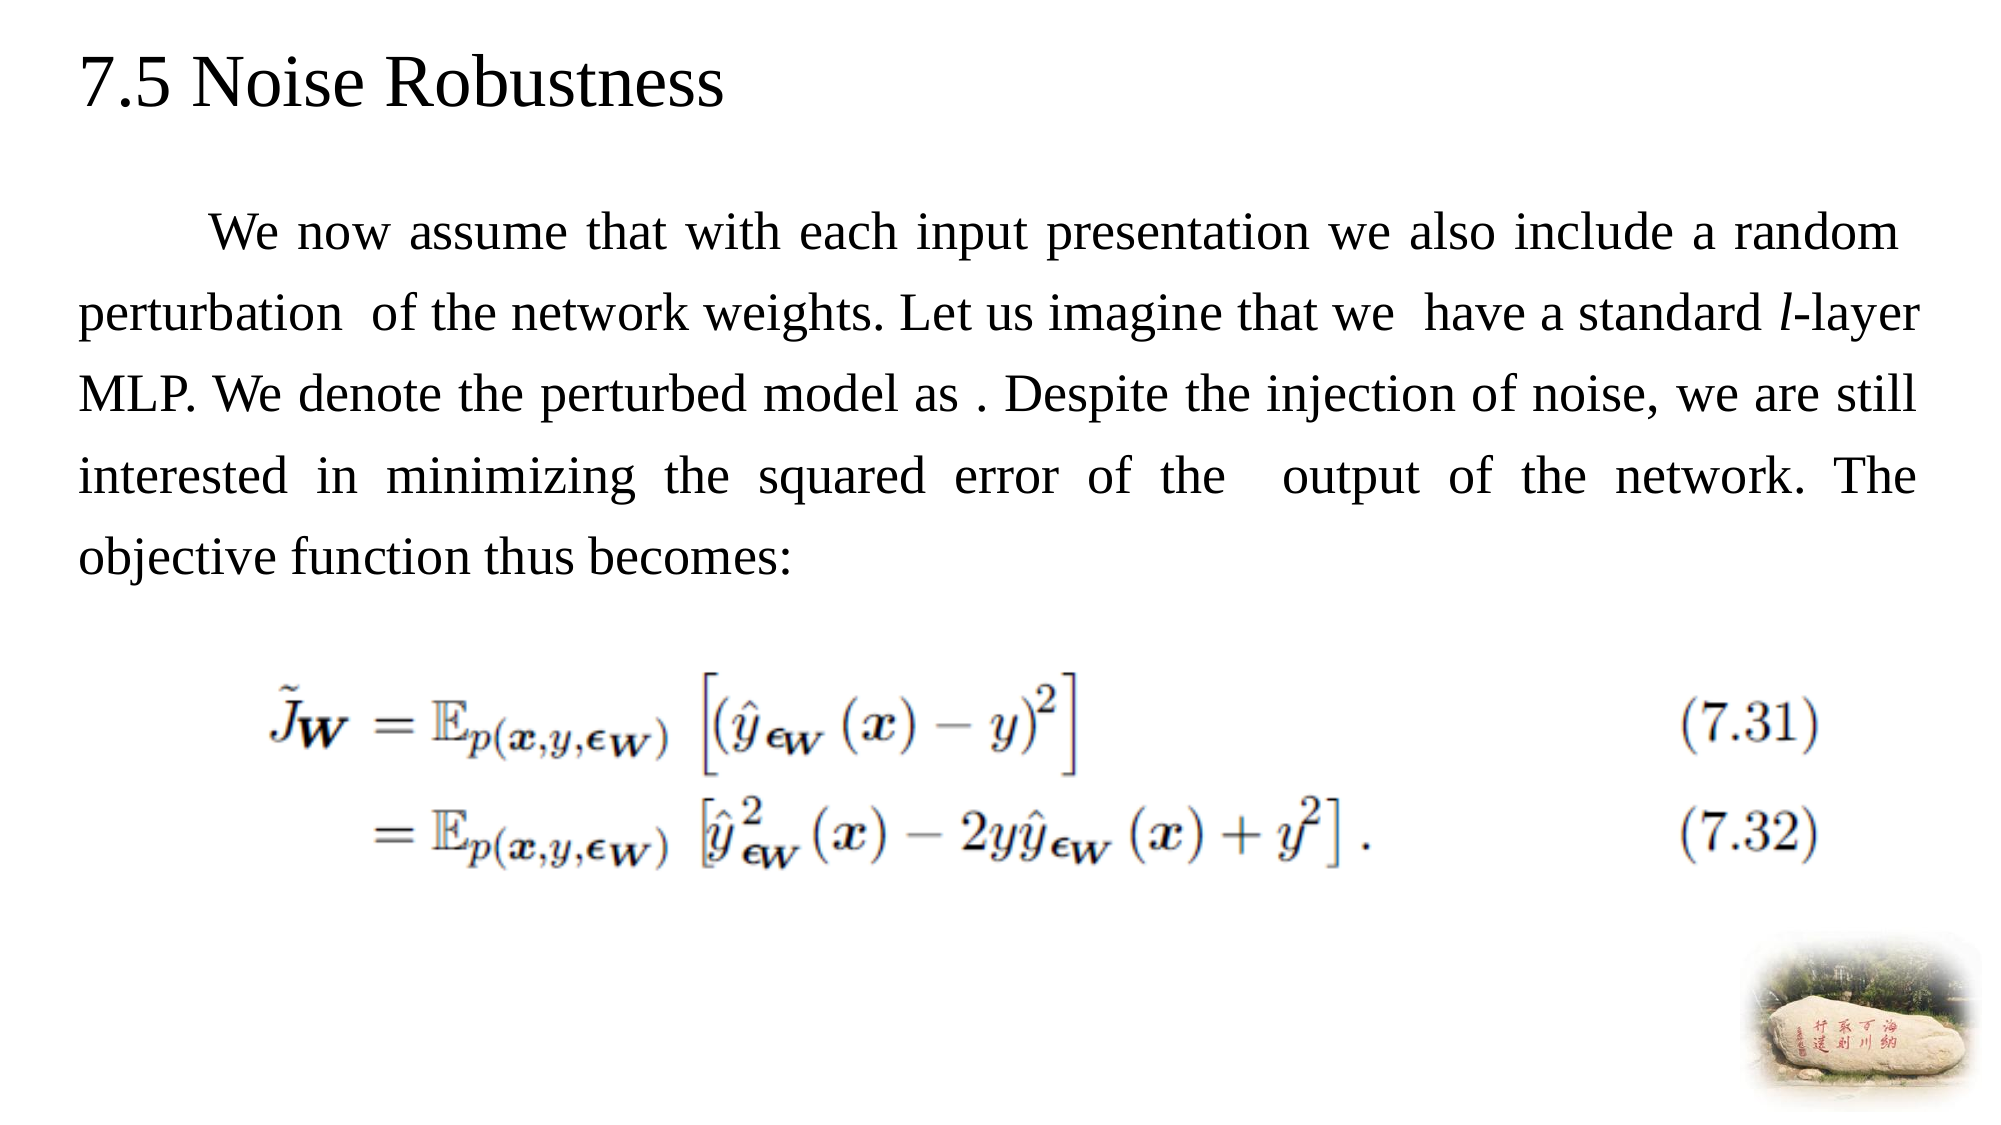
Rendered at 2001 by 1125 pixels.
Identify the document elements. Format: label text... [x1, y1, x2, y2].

picture [254, 657, 1838, 899]
picture [1740, 927, 1985, 1112]
text_box 7.5 Noise Robustness [63, 21, 1789, 142]
